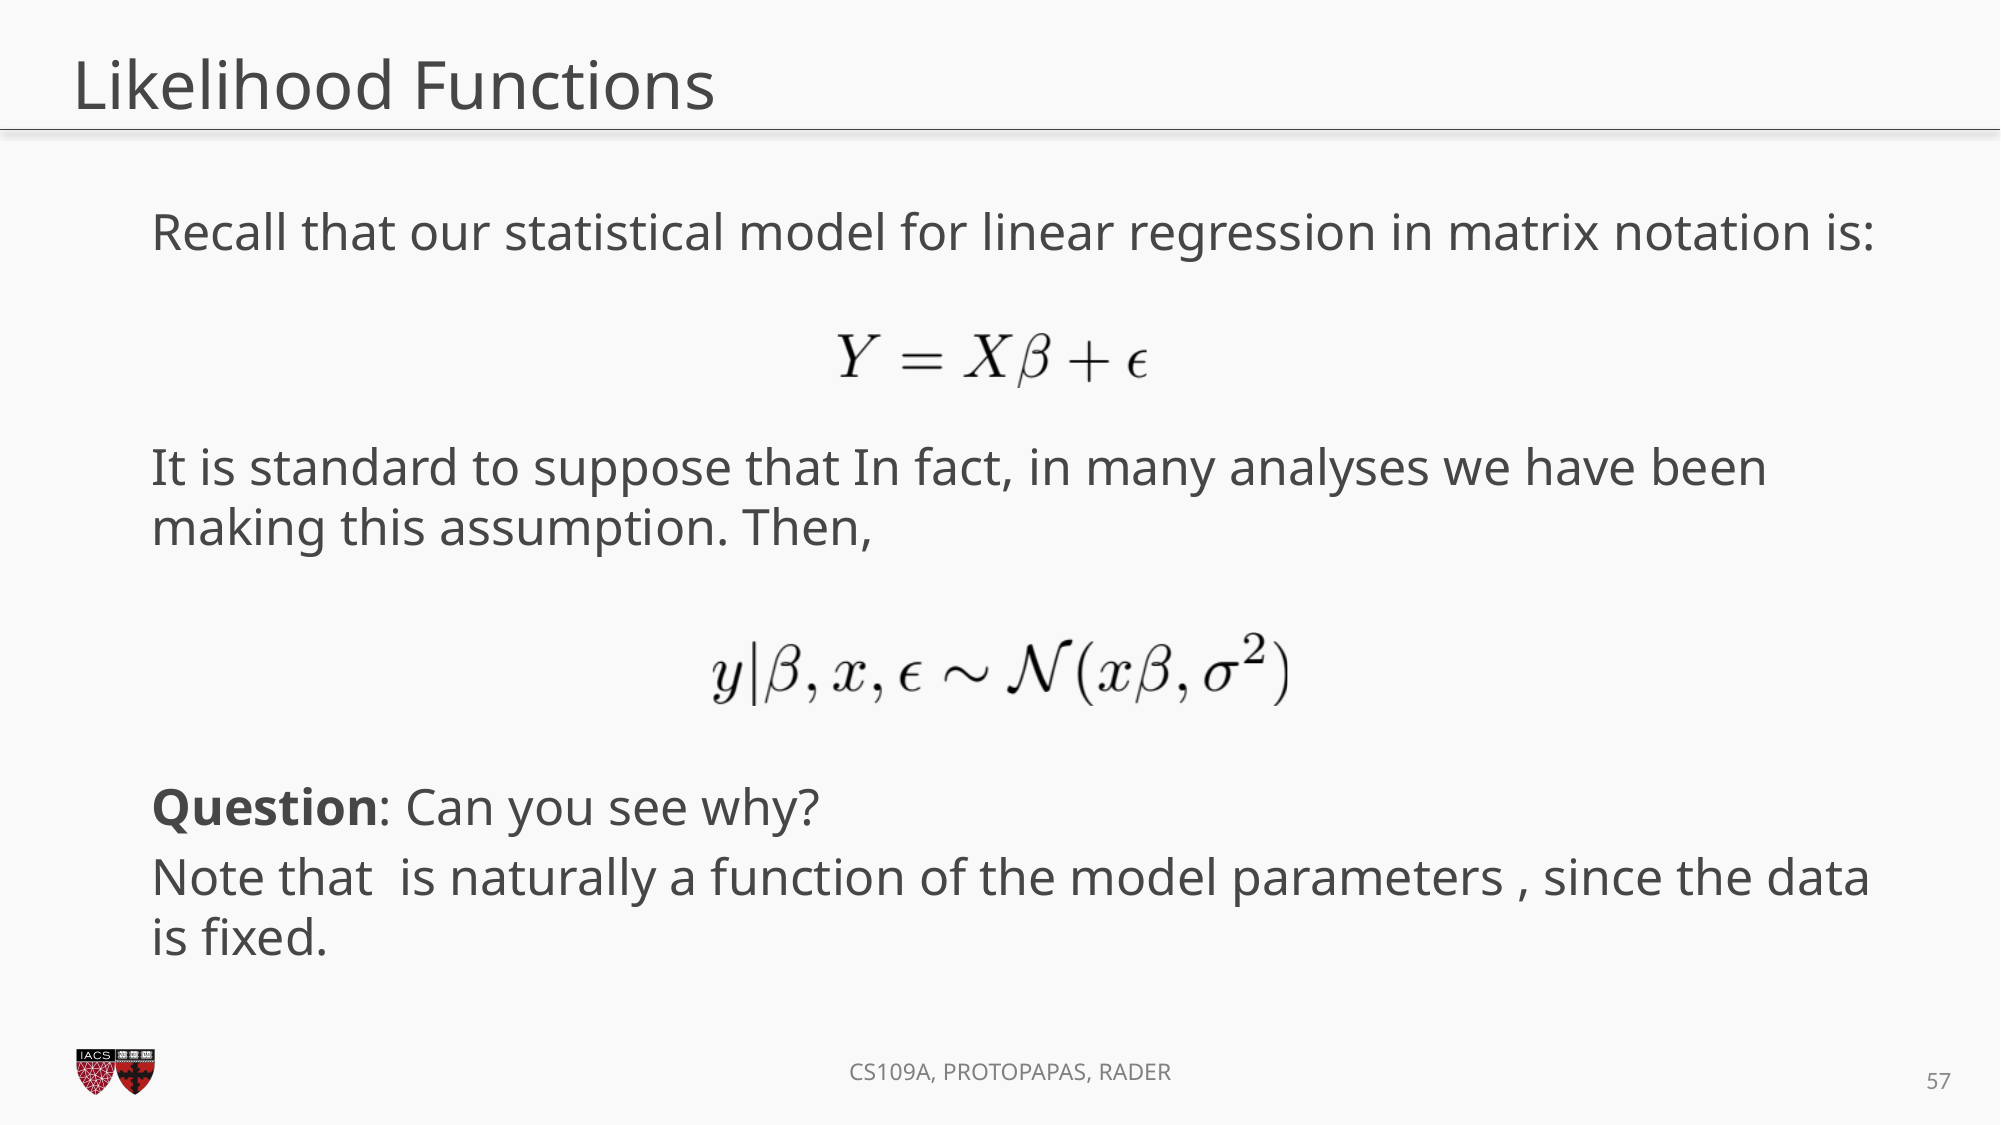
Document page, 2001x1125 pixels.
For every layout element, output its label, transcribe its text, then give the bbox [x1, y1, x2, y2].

picture [712, 631, 1288, 706]
slide_number 57 [1500, 1050, 1967, 1110]
picture [75, 1049, 155, 1095]
title Likelihood Functions [57, 35, 1943, 162]
picture [837, 333, 1147, 389]
